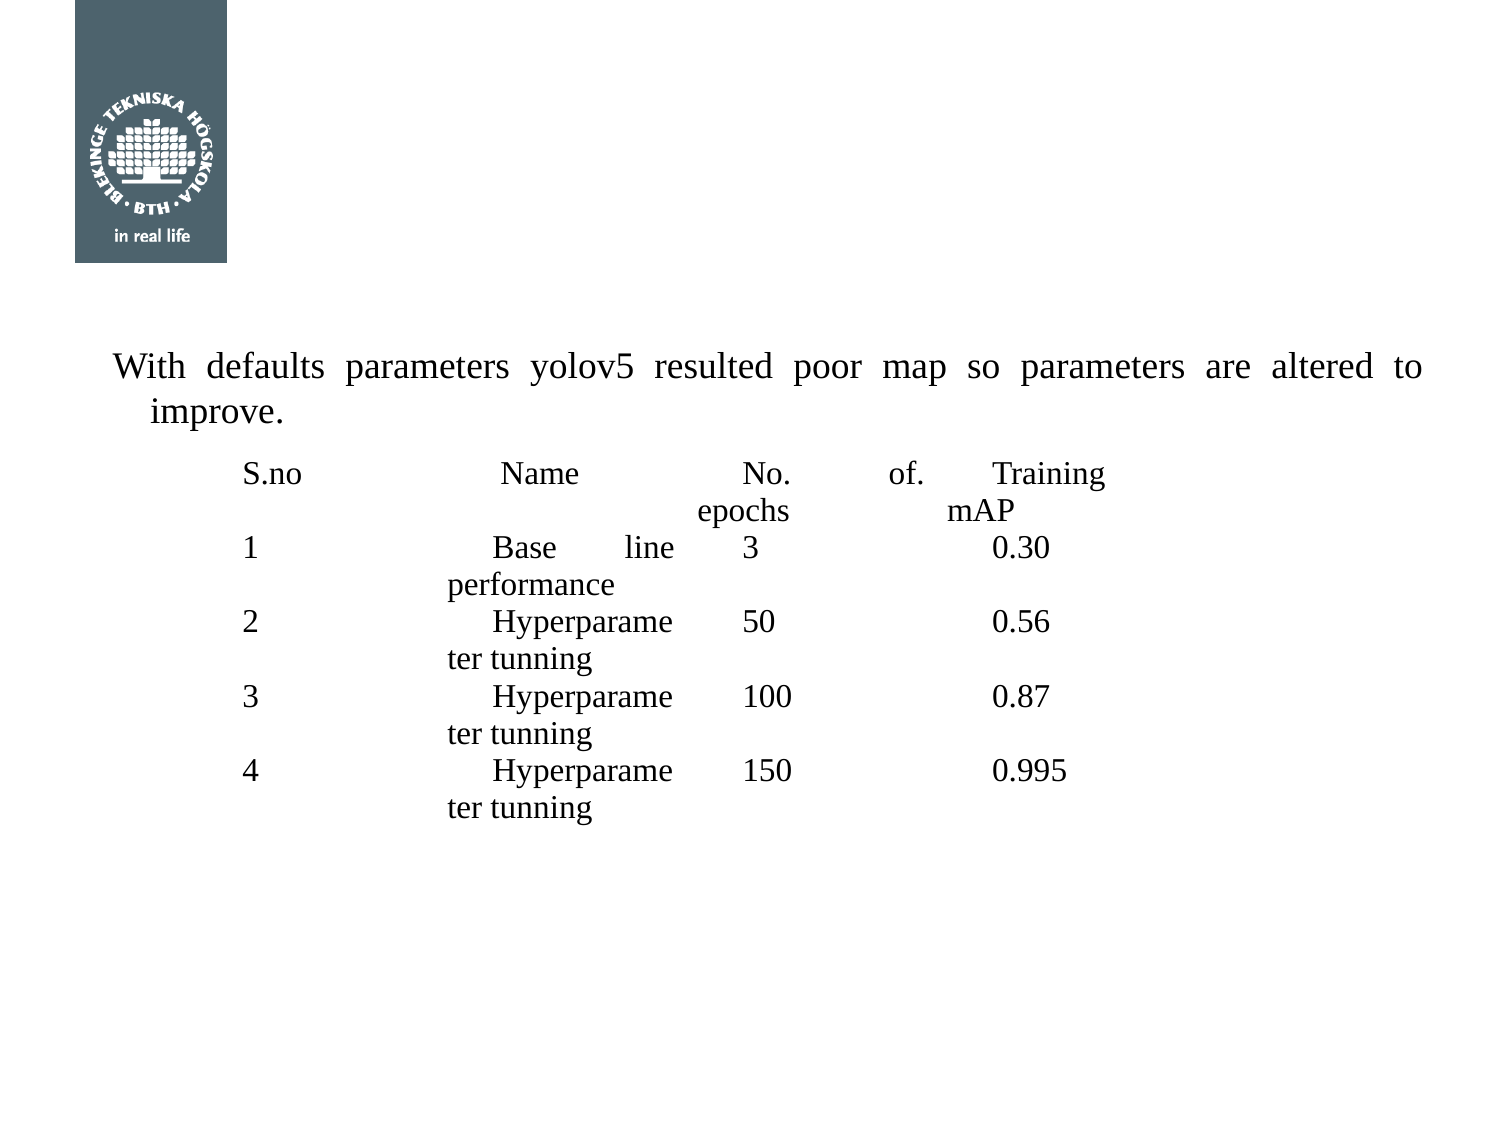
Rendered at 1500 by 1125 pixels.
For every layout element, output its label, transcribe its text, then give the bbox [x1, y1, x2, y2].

table_cell 100 [686, 677, 936, 751]
picture [75, 0, 227, 263]
table_cell 2 [186, 603, 436, 677]
table_cell Hyperparameter tunning [436, 677, 686, 751]
table_header Name [436, 455, 686, 529]
table_cell Base line performance [436, 529, 686, 603]
table_cell 4 [186, 751, 436, 826]
table_header No. of. epochs [686, 455, 936, 529]
table_cell 3 [186, 677, 436, 751]
table_cell 50 [686, 603, 936, 677]
table_cell 0.56 [936, 603, 1186, 677]
table_cell 0.995 [936, 751, 1186, 826]
table_header S.no [186, 455, 436, 529]
table_cell 3 [686, 529, 936, 603]
table_cell 0.30 [936, 529, 1186, 603]
table_cell Hyperparameter tunning [436, 751, 686, 826]
table_header Training mAP [936, 455, 1186, 529]
table_cell 1 [186, 529, 436, 603]
subtitle With defaults parameters yolov5 resulted poor map so parameters are altered to improve. [75, 340, 1425, 522]
table_cell Hyperparameter tunning [436, 603, 686, 677]
table_cell 150 [686, 751, 936, 826]
table_cell 0.87 [936, 677, 1186, 751]
